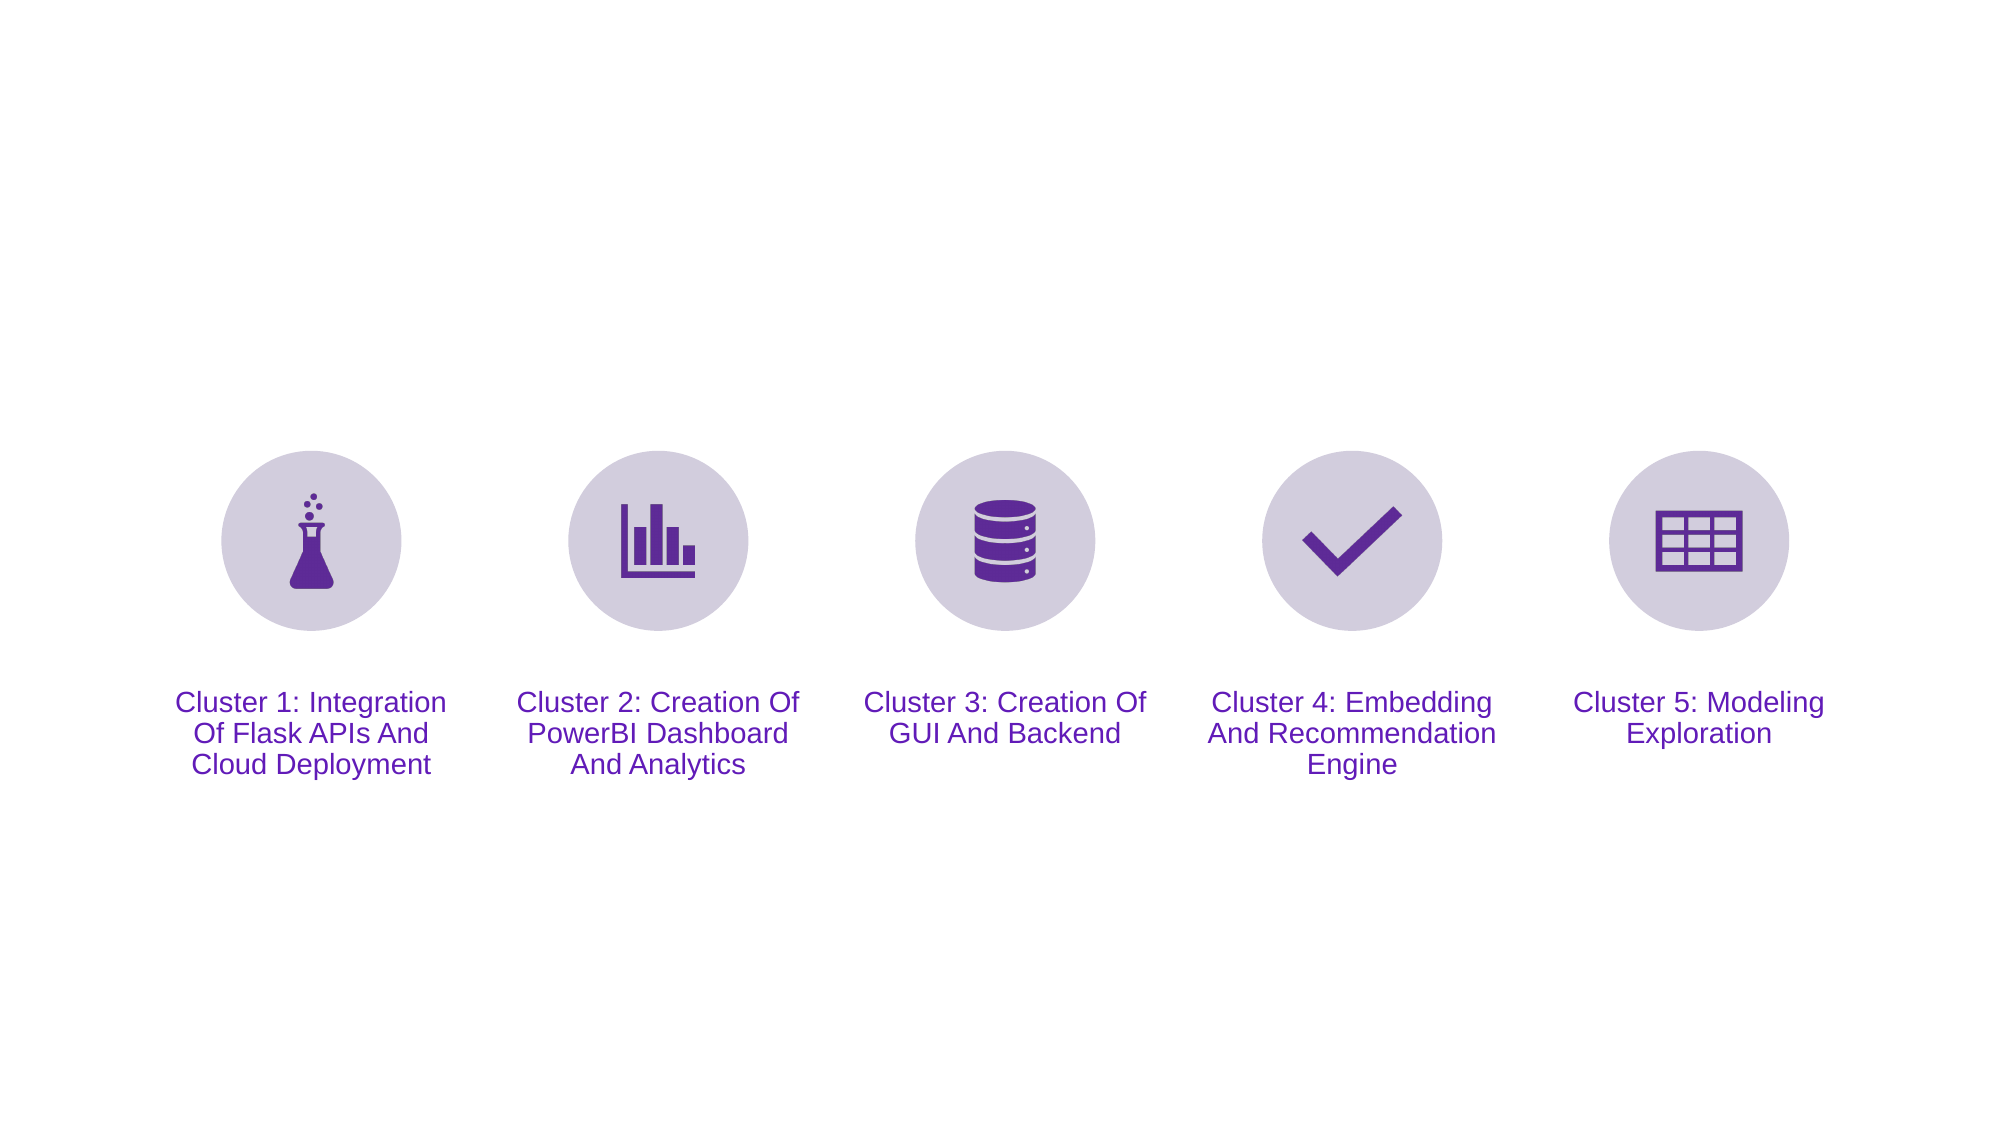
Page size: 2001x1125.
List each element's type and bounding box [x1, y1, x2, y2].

text_box [78, 256, 1932, 1000]
